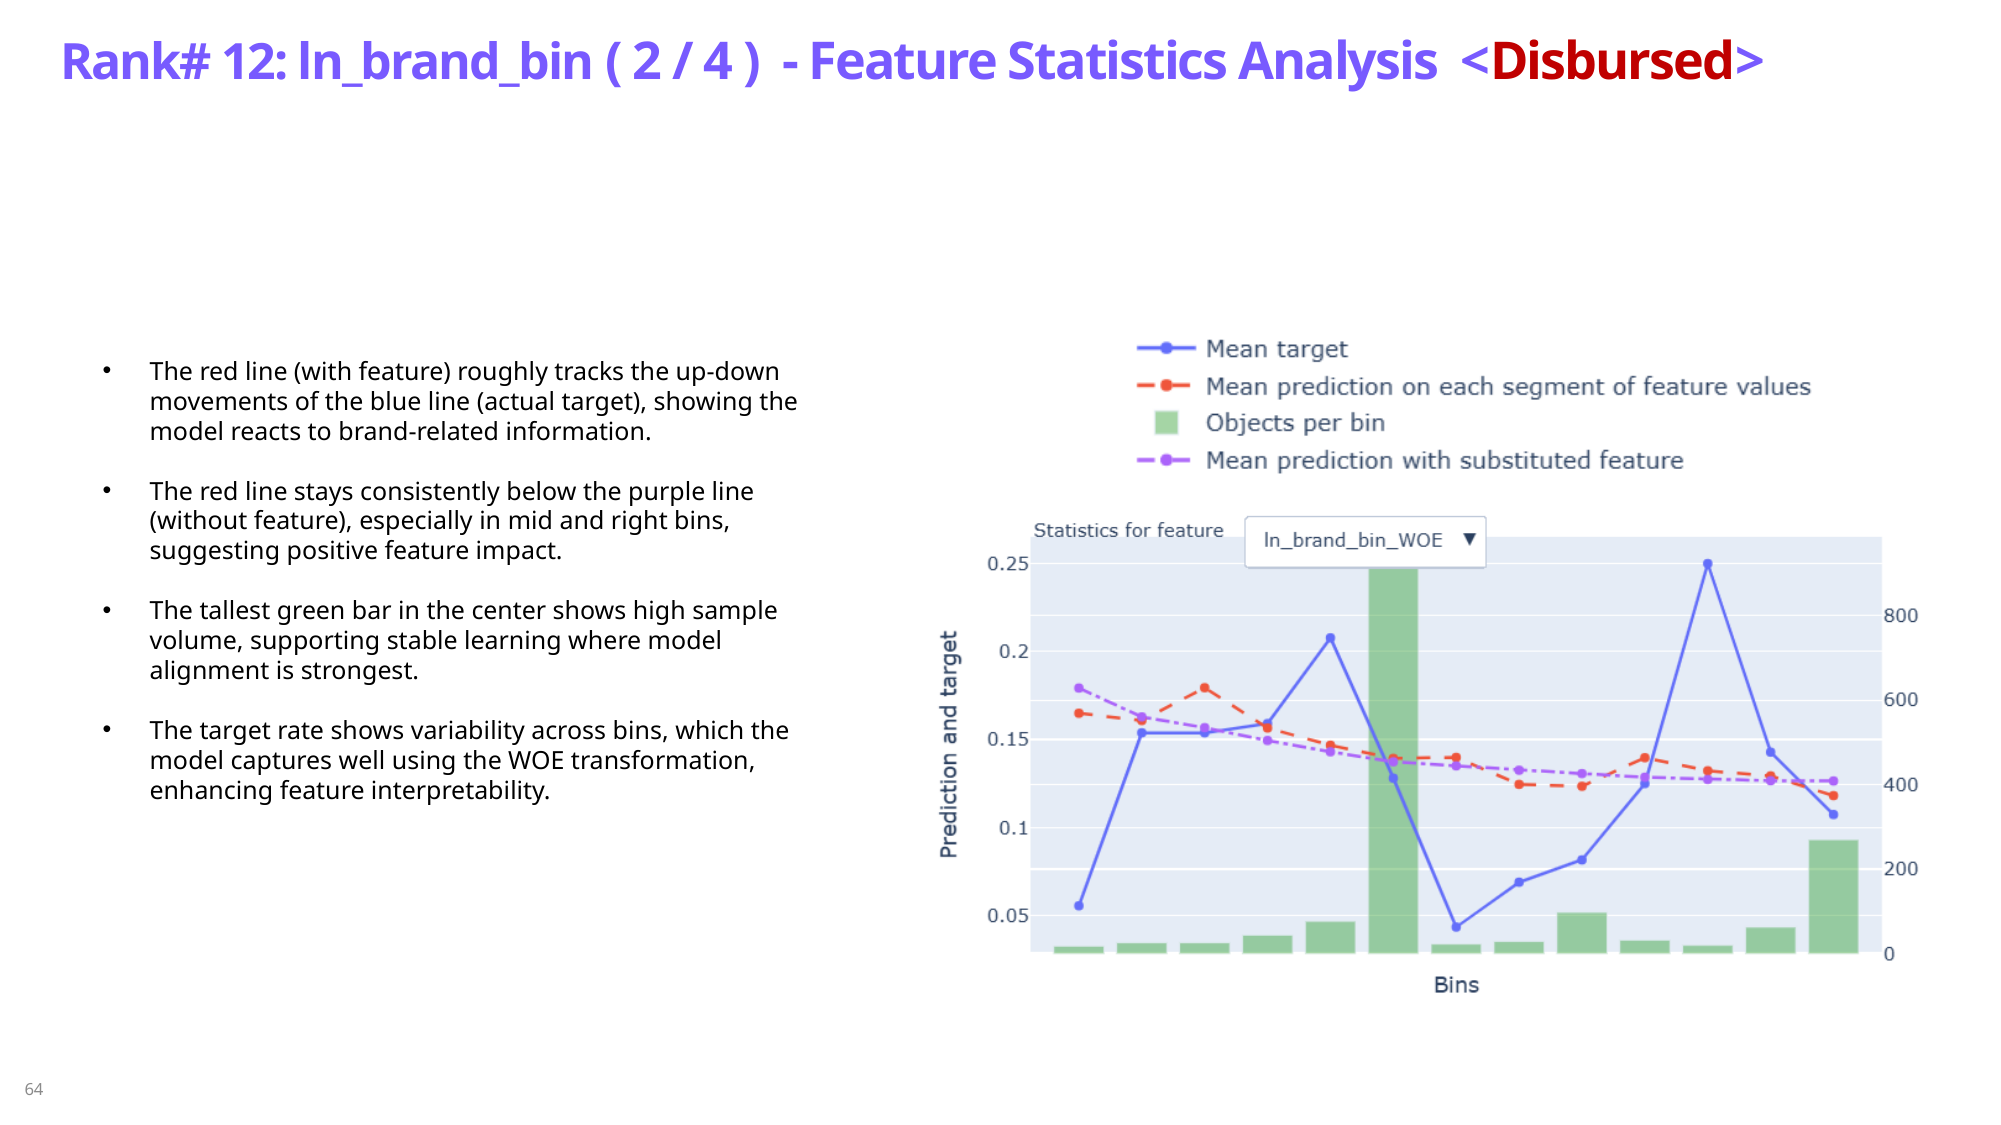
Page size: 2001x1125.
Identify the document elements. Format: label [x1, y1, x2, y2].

picture [912, 315, 1933, 1010]
slide_number [24, 1079, 463, 1118]
text_box [60, 248, 815, 911]
text_box [60, 21, 1843, 109]
